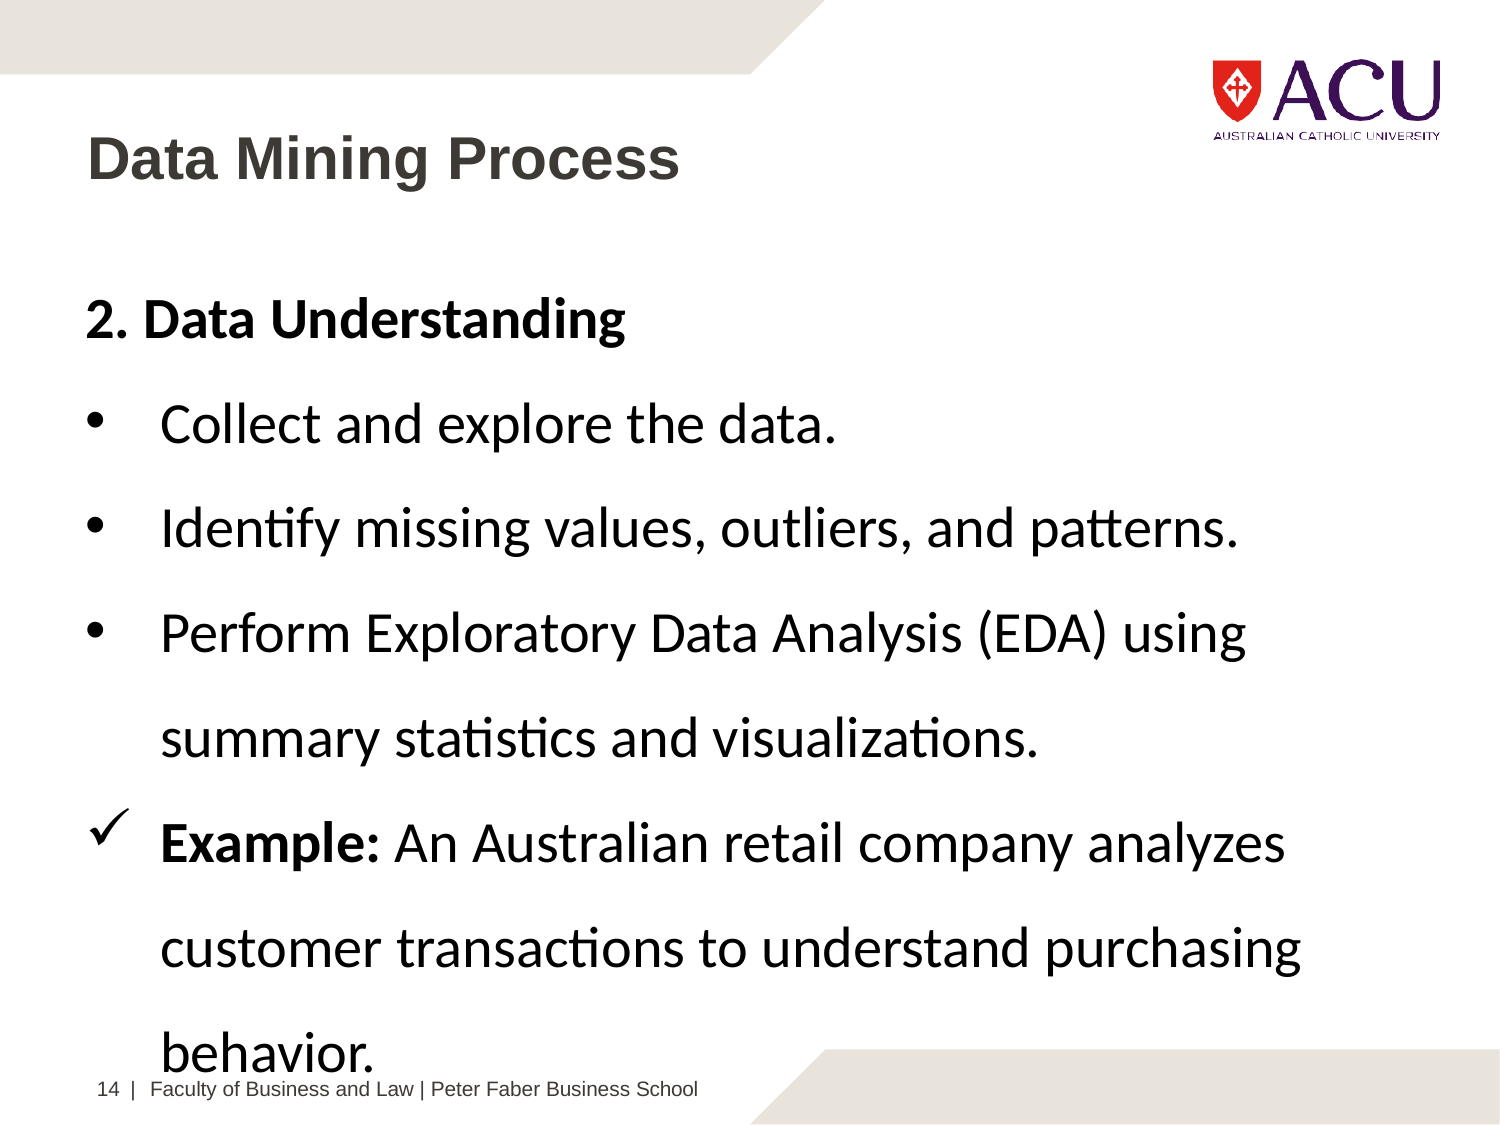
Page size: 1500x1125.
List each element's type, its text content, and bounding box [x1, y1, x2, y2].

picture [1213, 59, 1440, 140]
text_box 2. Data Understanding Collect and explore the data. Identify missing values, outliers, and patterns. Perform Exploratory Data Analysis (EDA) using summary statistics and visualizations. Example: An Australian retail company analyzes customer transactions to understand purchasing behavior. [85, 243, 1407, 1085]
title Data Mining Process [85, 116, 1161, 243]
slide_number 14 | Faculty of Business and Law | Peter Faber Business School [90, 1085, 703, 1125]
